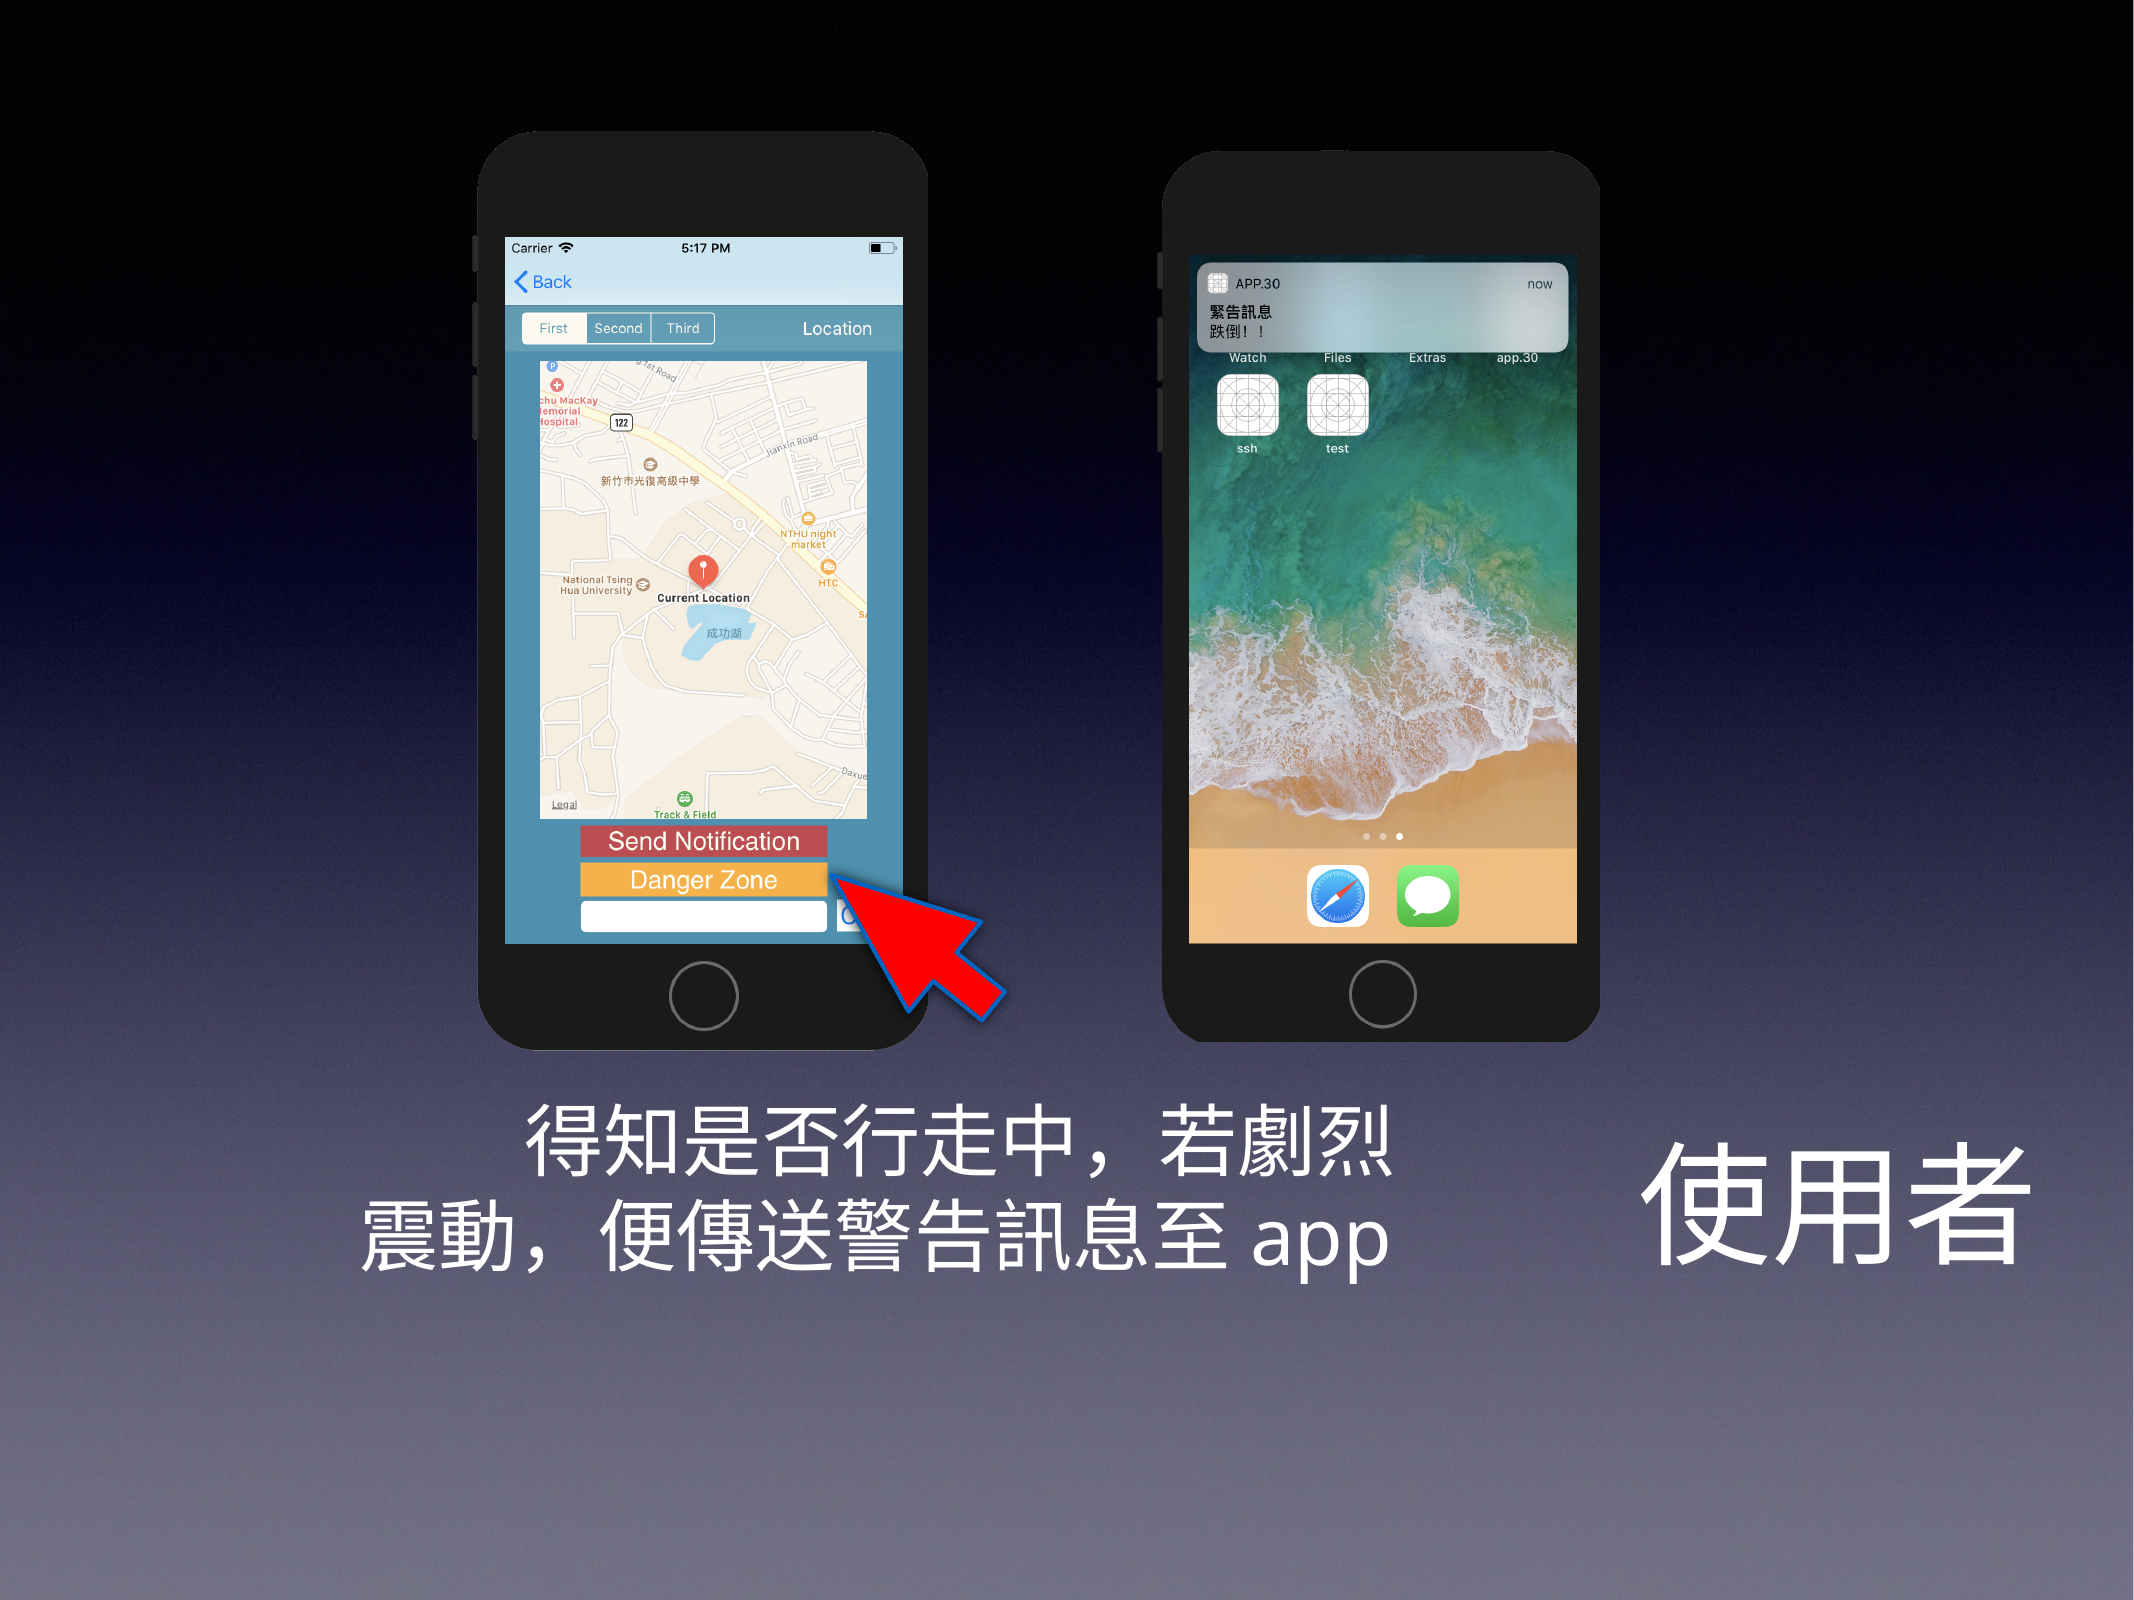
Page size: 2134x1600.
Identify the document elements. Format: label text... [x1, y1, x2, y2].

text_box 使用者 [1630, 1113, 2047, 1290]
text_box 得知是否行走中，若劇烈震動，便傳送警告訊息至app [351, 1083, 1419, 1289]
picture [0, 0, 2134, 1600]
text_box [939, 908, 1006, 1021]
